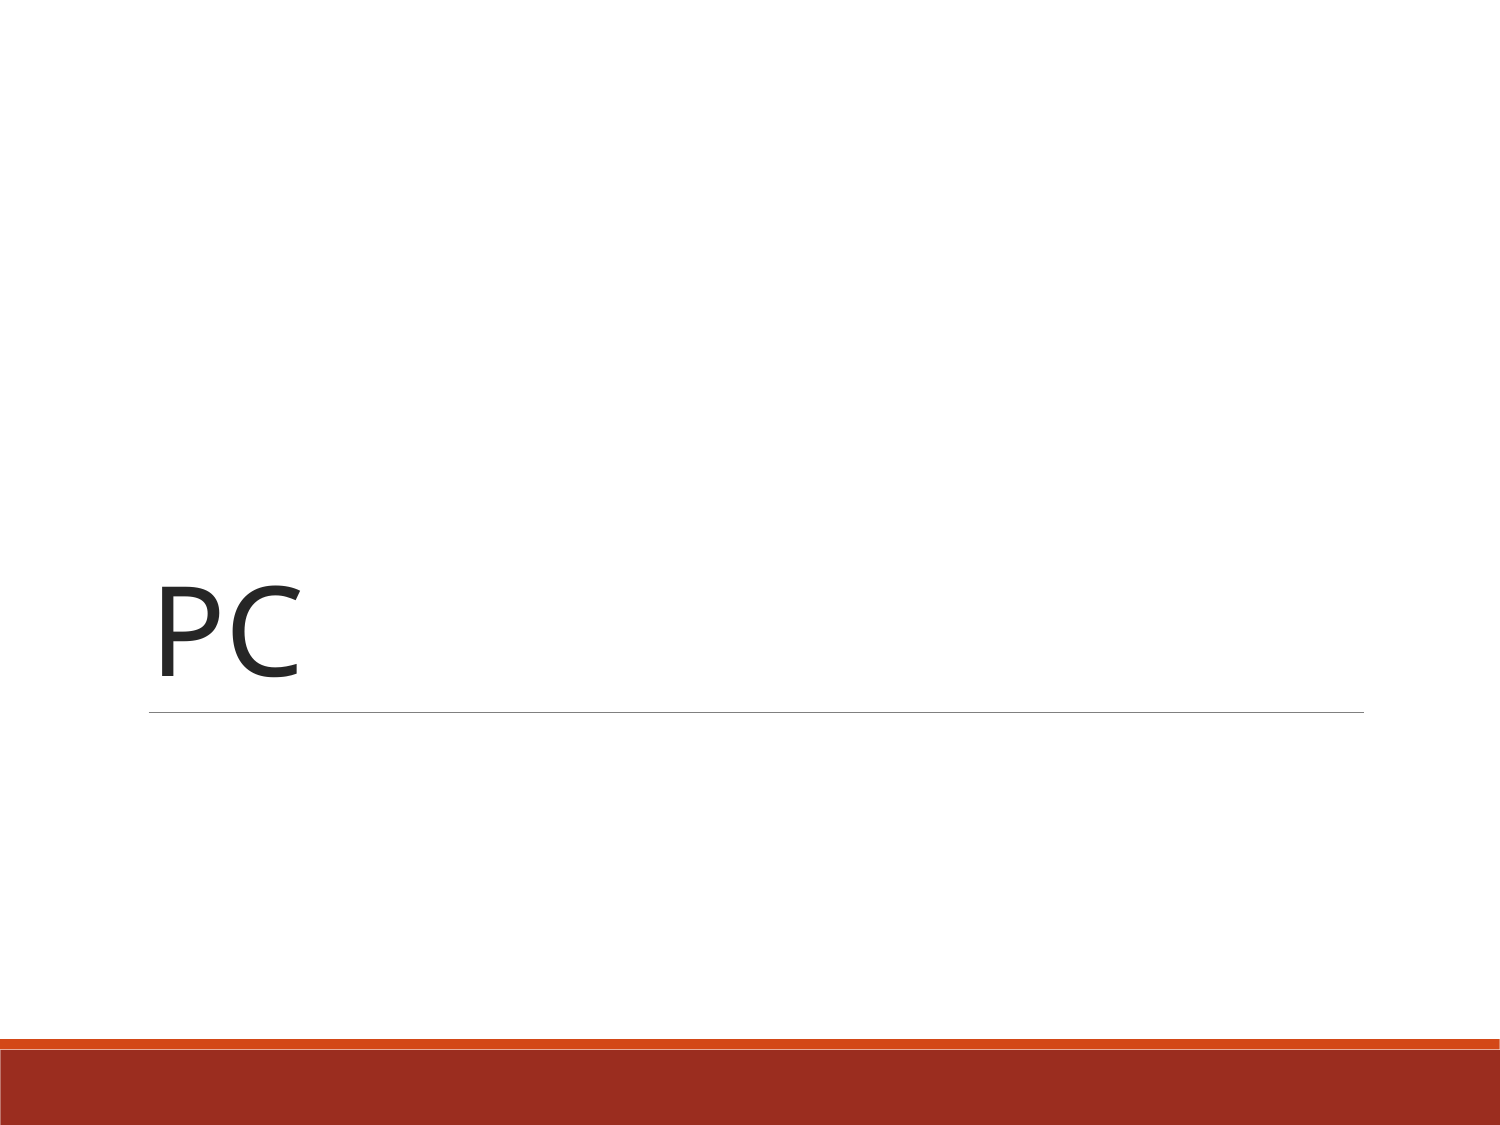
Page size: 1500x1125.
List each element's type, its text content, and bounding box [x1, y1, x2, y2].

title PC [135, 124, 1373, 710]
